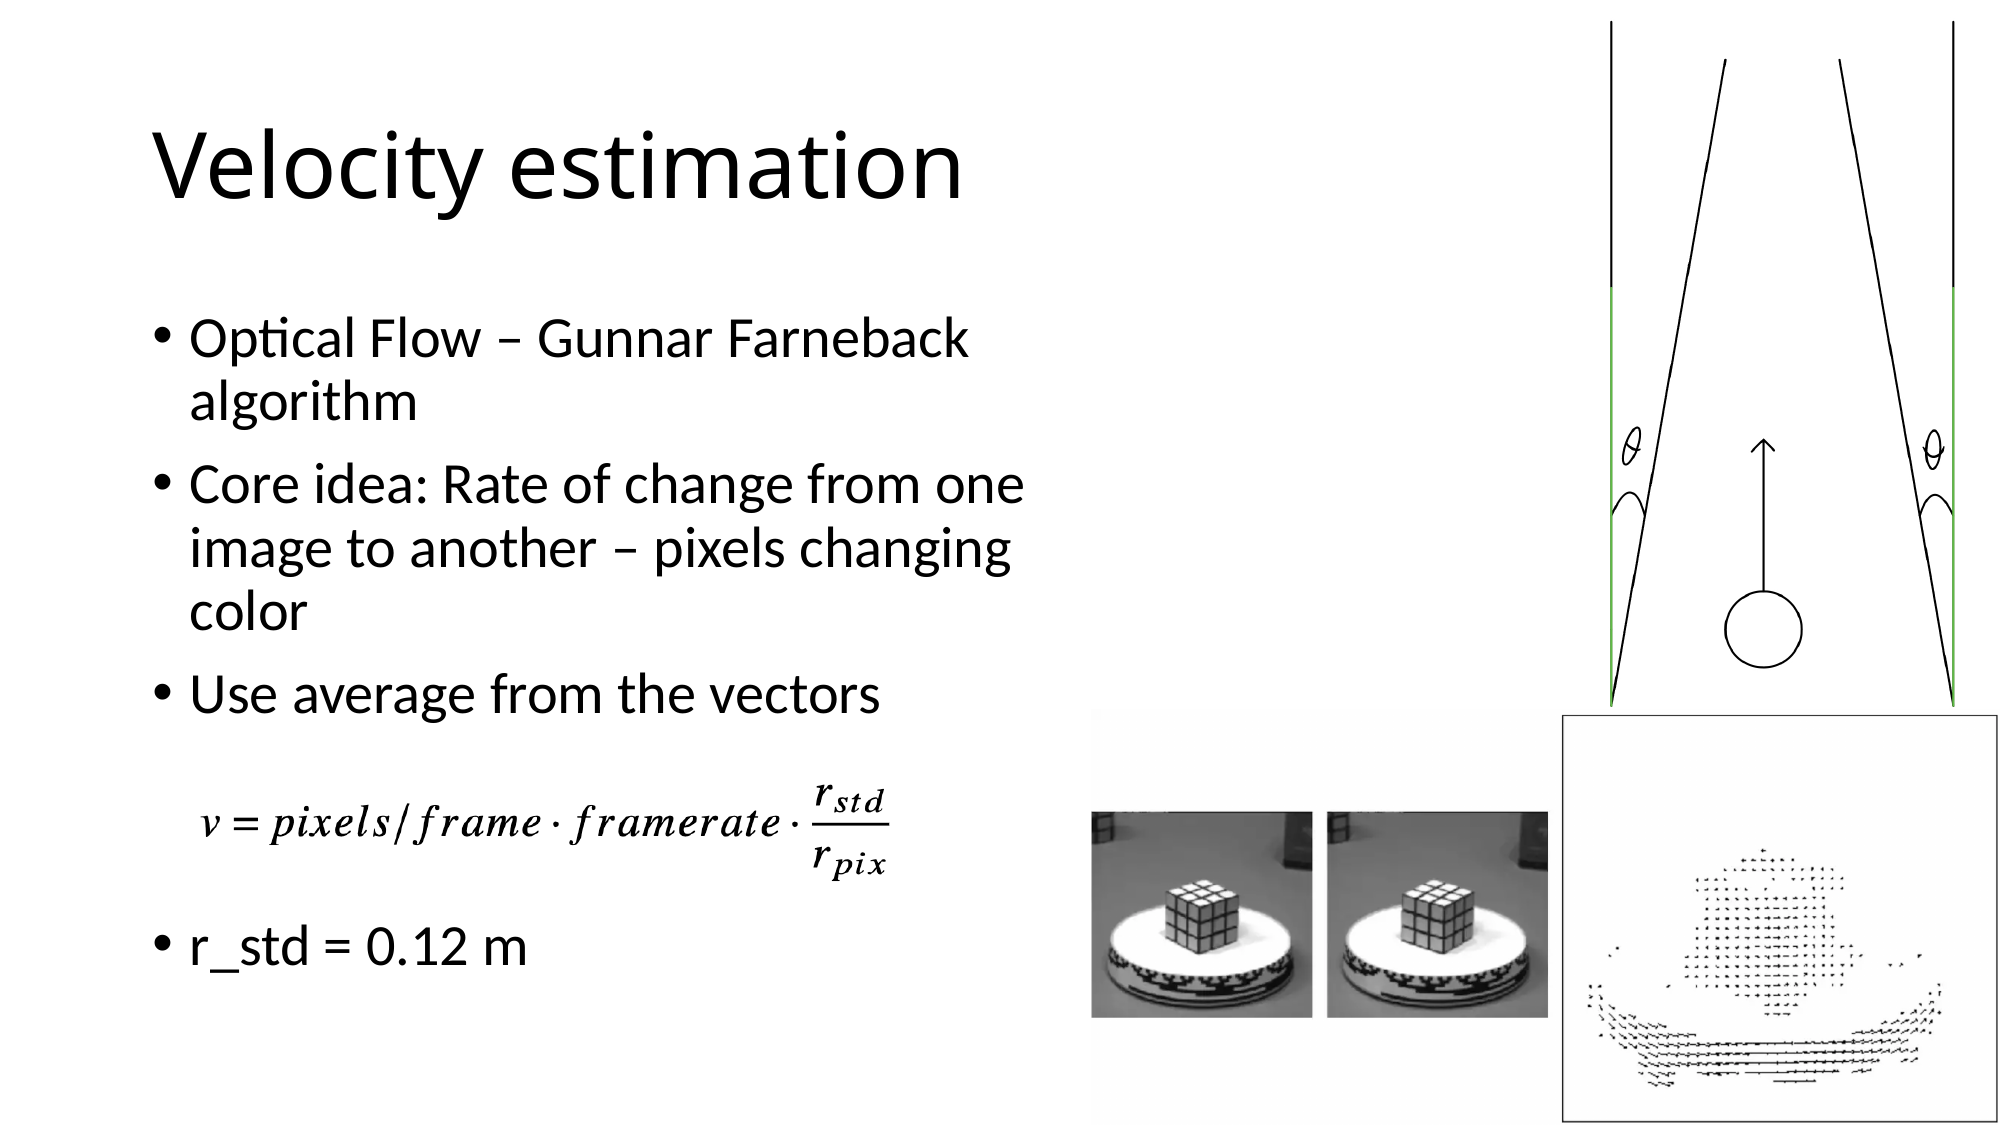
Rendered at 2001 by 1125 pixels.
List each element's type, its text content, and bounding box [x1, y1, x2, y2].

picture [189, 760, 909, 918]
picture [1091, 9, 2000, 1125]
title Velocity estimation [137, 59, 1542, 278]
list Optical Flow – Gunnar Farneback algorithm Core idea: Rate of change from one image to another – pixels changing color Use average from the vectors r_std = 0.12 m [137, 299, 1151, 1014]
